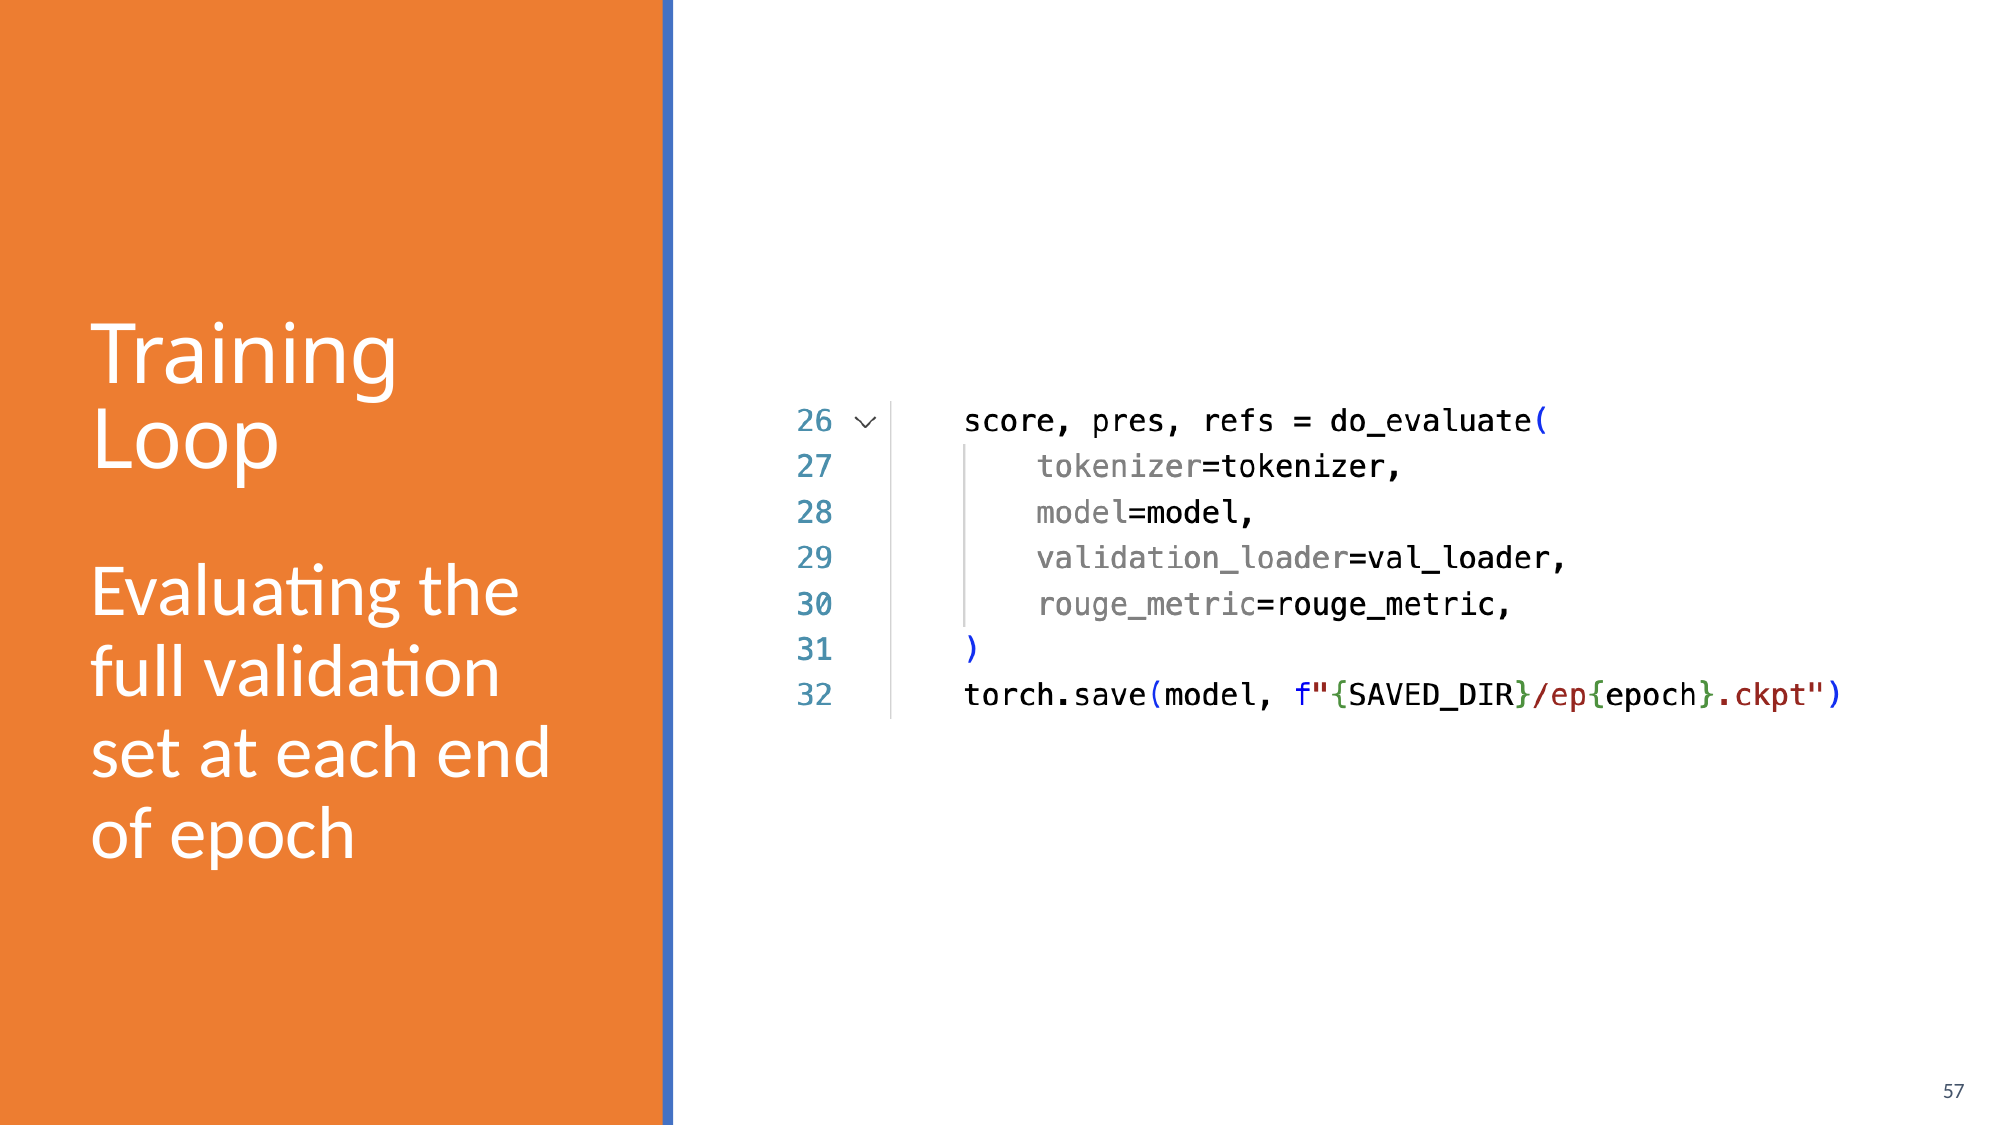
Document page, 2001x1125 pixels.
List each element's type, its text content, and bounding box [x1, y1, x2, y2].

list Evaluating the full validation set at each end of epoch [75, 543, 600, 968]
picture [772, 400, 1849, 725]
slide_number 57 [1764, 1059, 1980, 1120]
title Training Loop [75, 118, 600, 493]
